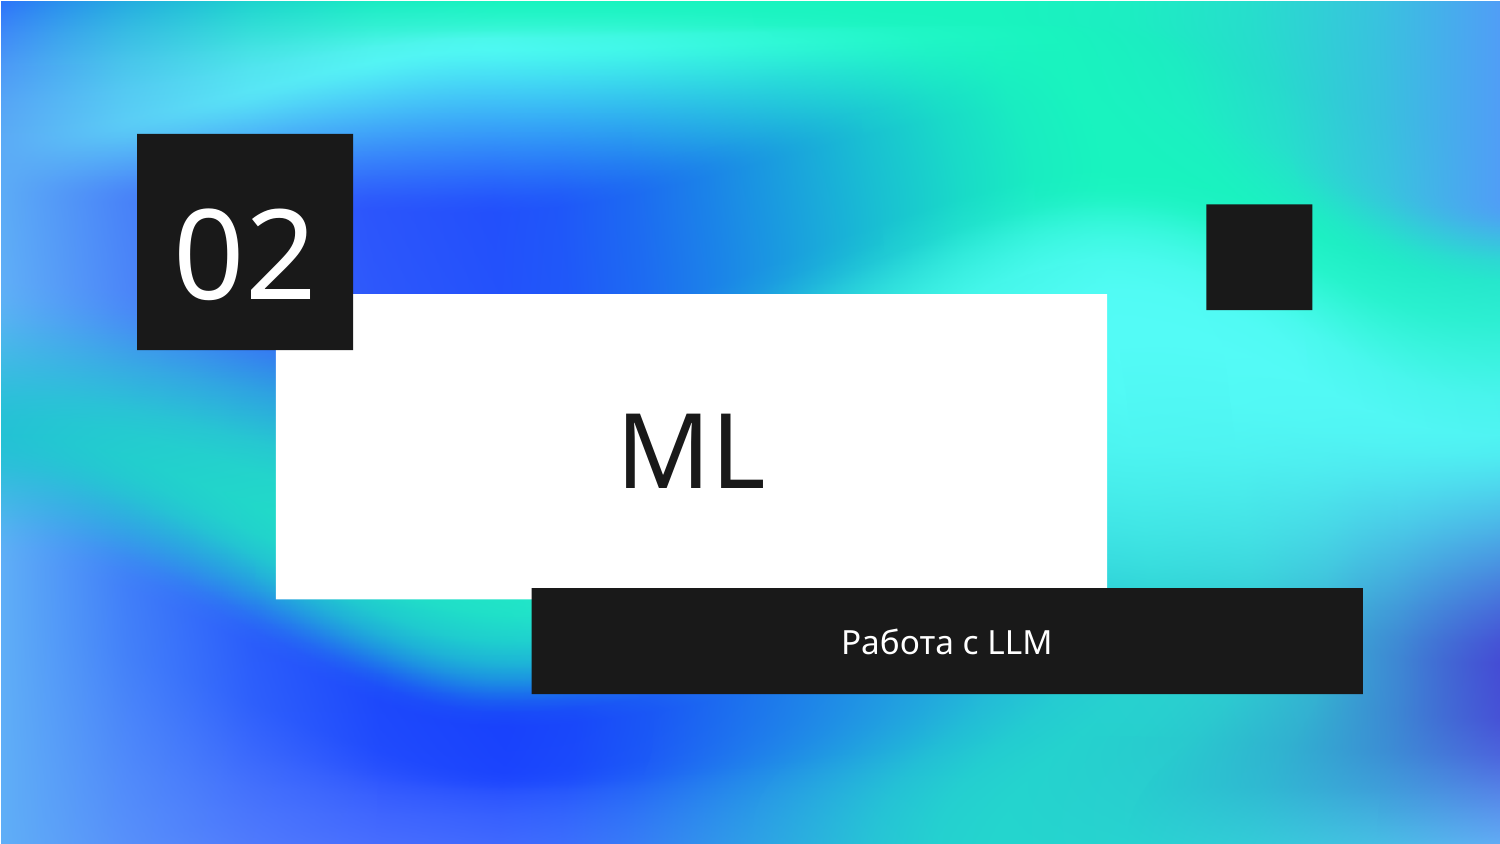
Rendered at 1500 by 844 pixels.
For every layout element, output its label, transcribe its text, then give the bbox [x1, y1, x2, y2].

subtitle Работа с LLM [531, 588, 1363, 695]
title 02 [137, 133, 354, 351]
picture [2, 2, 1500, 844]
title ML [275, 294, 1108, 600]
text_box [1206, 204, 1313, 311]
